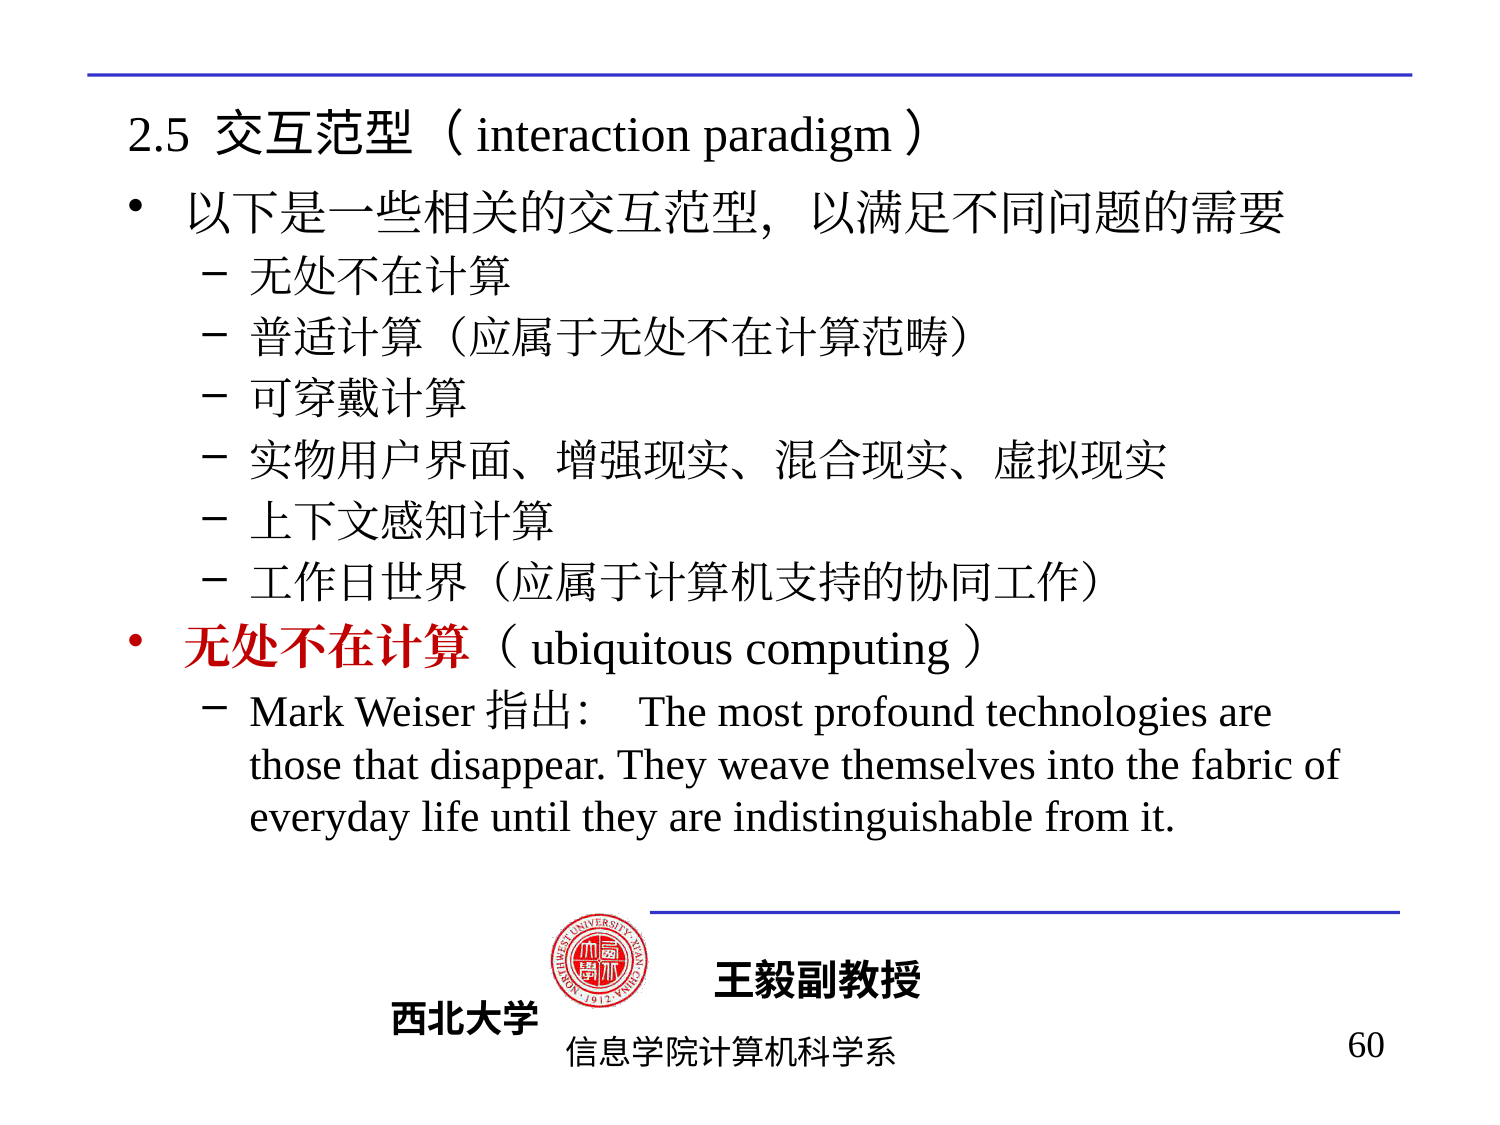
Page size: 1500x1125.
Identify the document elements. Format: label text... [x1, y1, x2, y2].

slide_number 60 [1087, 1012, 1401, 1088]
list 以下是一些相关的交互范型，以满足不同问题的需要 无处不在计算 普适计算（应属于无处不在计算范畴） 可穿戴计算 实物用户界面、增强现实、混合现实、虚拟现实 上下文感知计算 工作日世界（应属于计算机支持的协同工作） 无处不在计算（ubiquitous computing） Mark Weiser指出： The most profound technologies are those that disappear. They weave themselves into the fabric of everyday life until they are indistinguishable from it. [112, 174, 1388, 900]
title 2.5 交互范型（interaction paradigm） [112, 87, 1388, 174]
